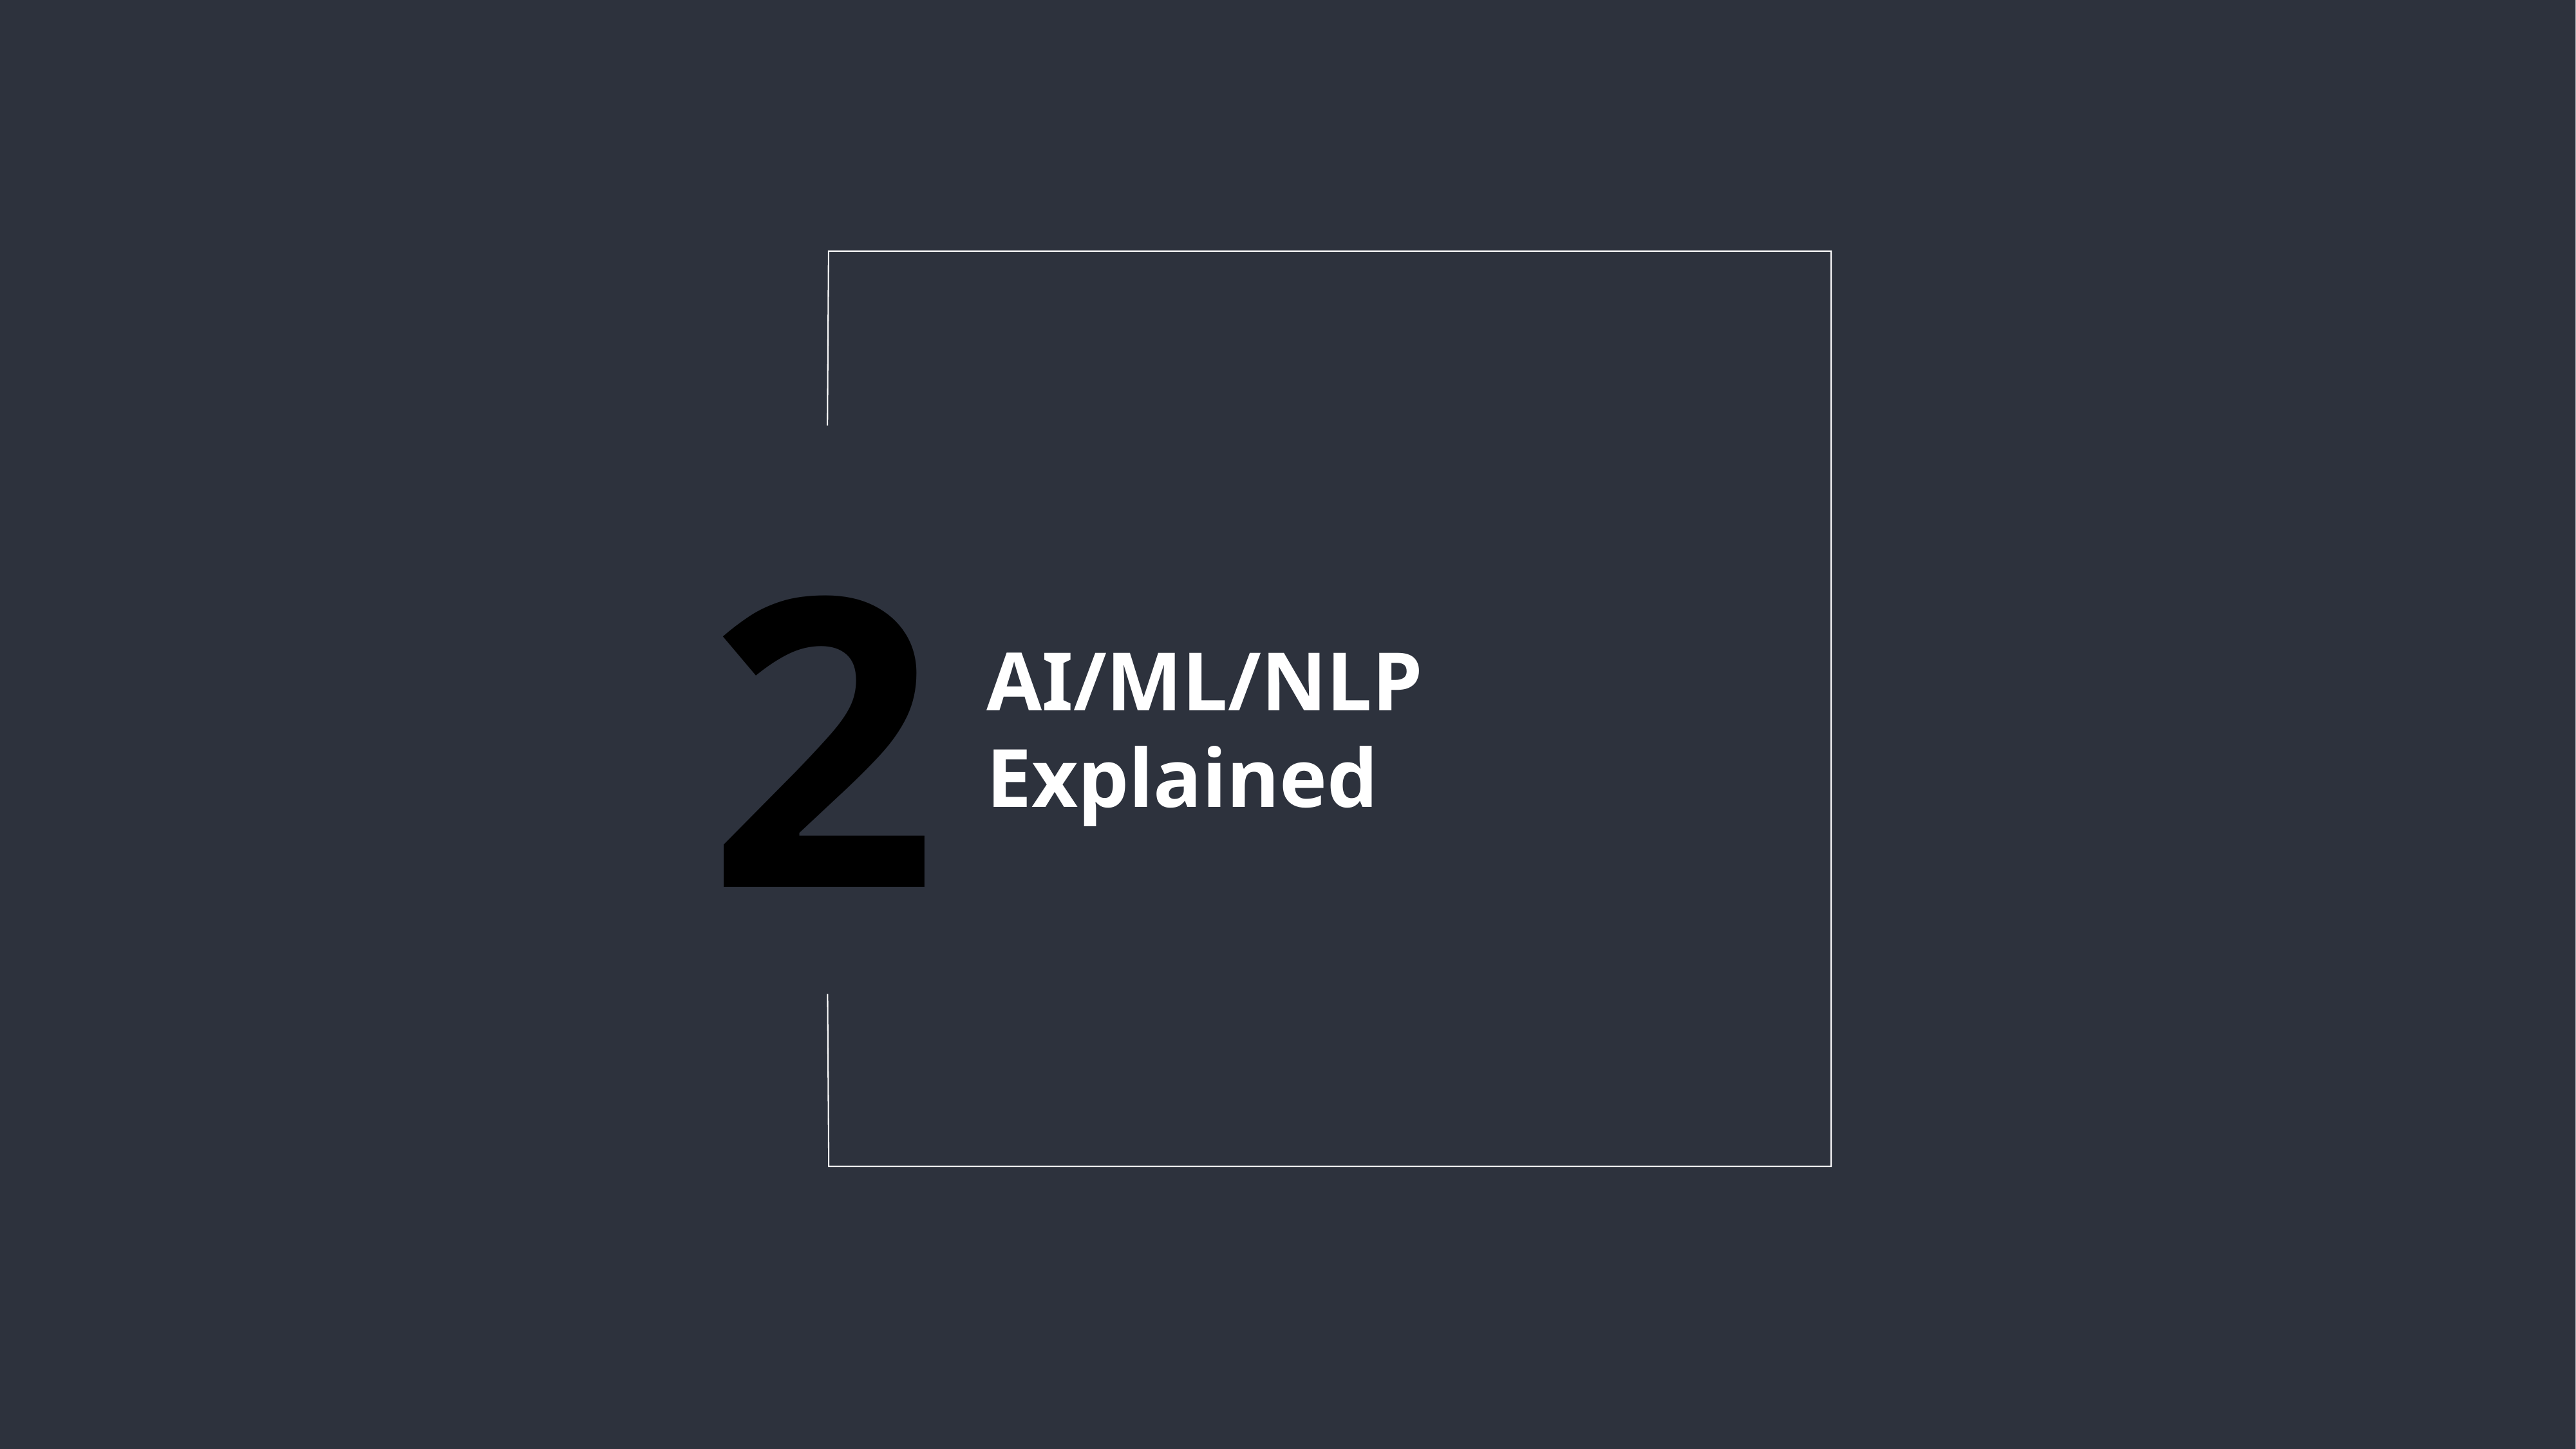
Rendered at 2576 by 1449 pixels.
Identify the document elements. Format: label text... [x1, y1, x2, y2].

text_box [827, 251, 1832, 1167]
text_box 2 [559, 360, 828, 1093]
text_box AI/ML/NLP Explained [981, 624, 1803, 829]
